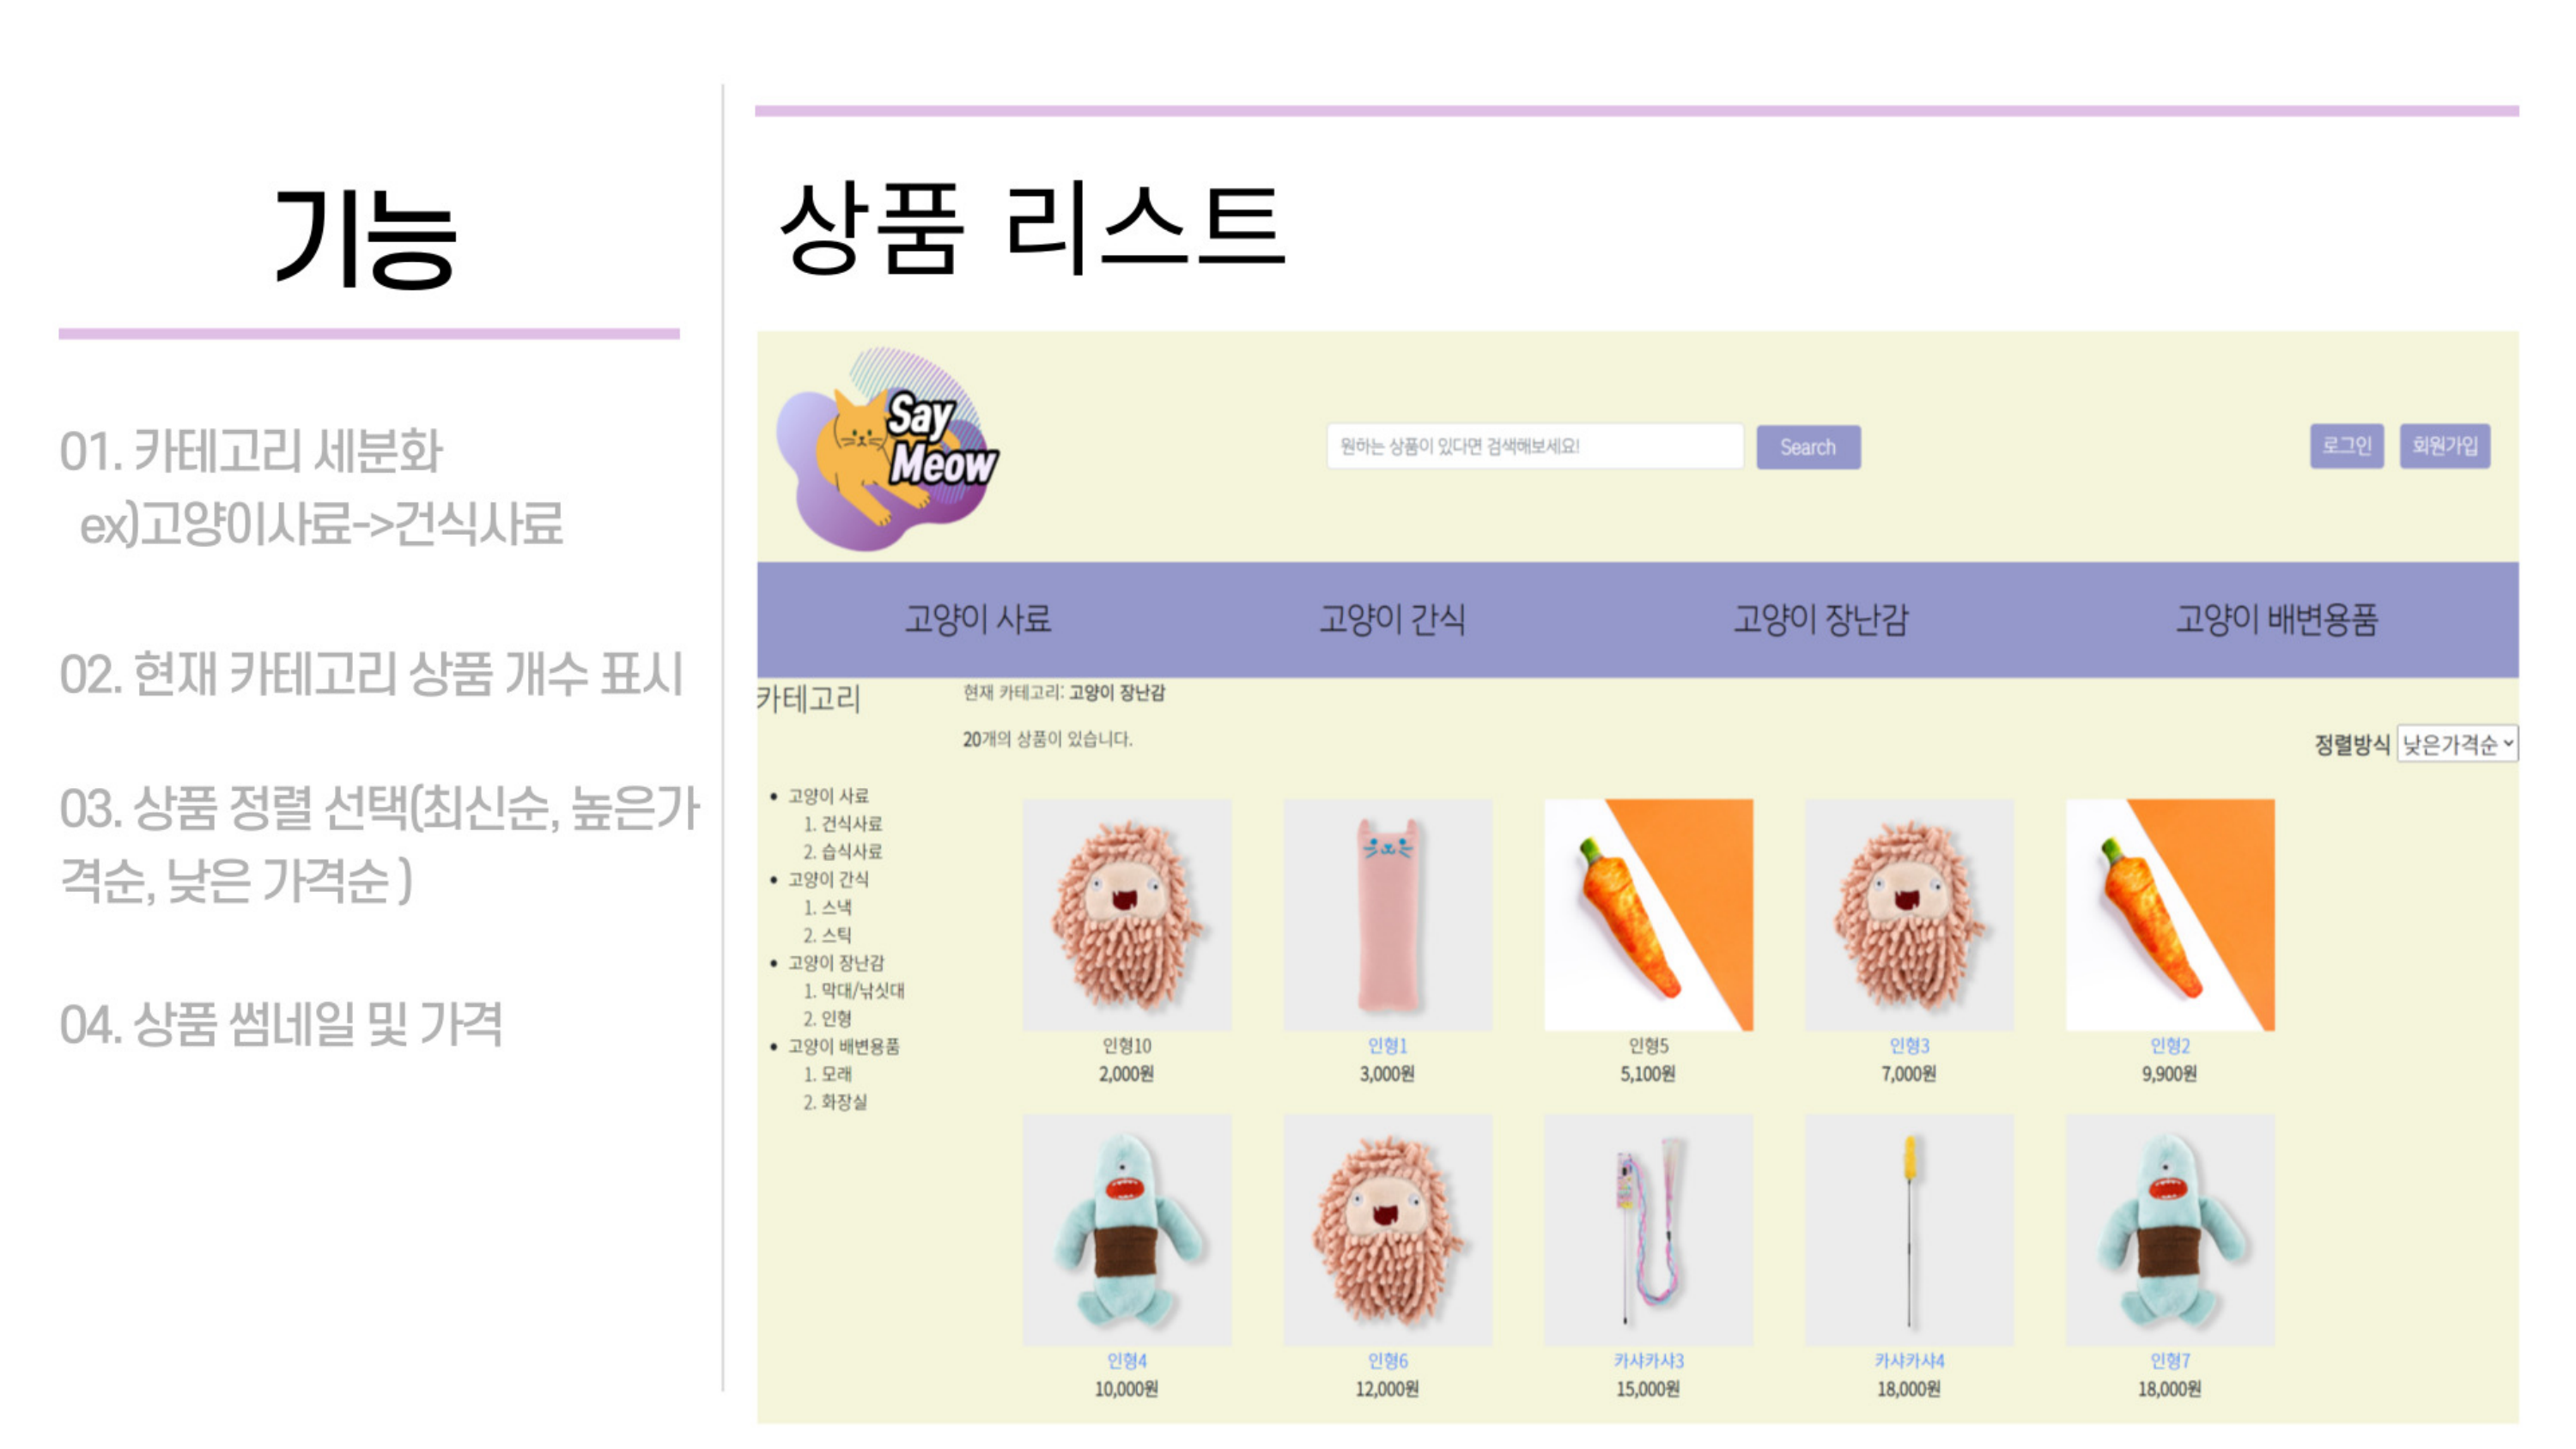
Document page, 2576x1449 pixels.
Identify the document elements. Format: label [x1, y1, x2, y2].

text_box [0, 0, 2576, 1449]
